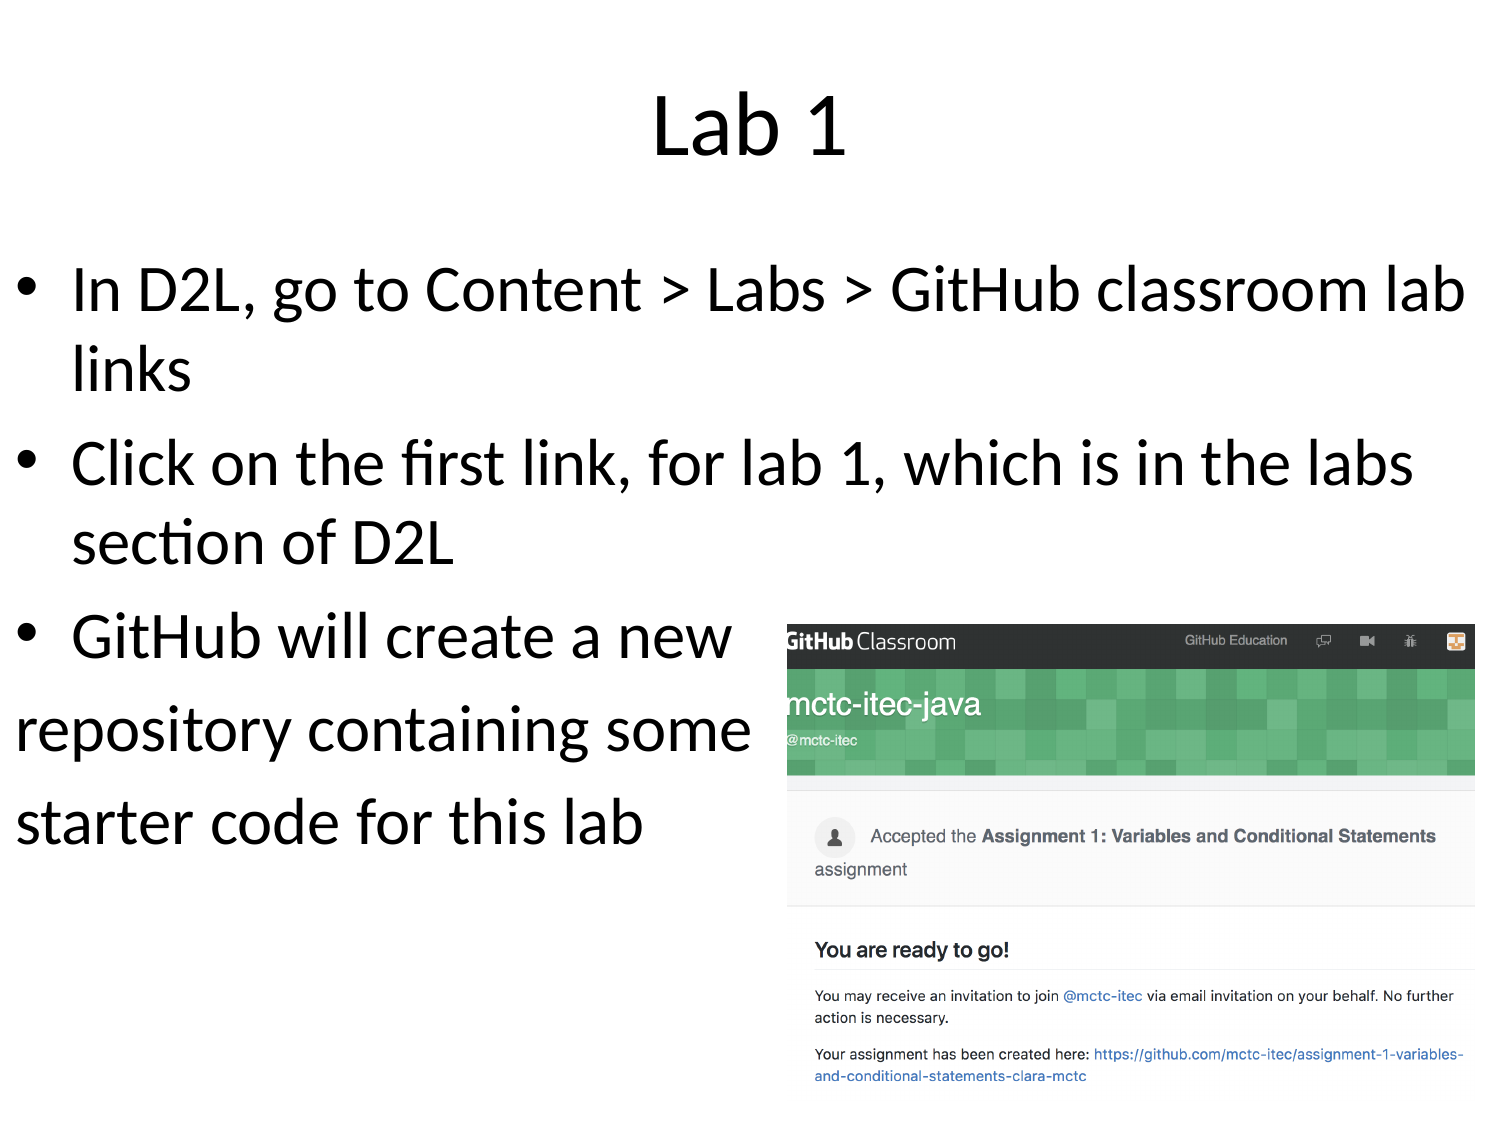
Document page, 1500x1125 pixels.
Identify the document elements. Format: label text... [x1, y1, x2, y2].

list In D2L, go to Content > Labs > GitHub classroom lab links Click on the first link, for lab 1, which is in the labs section of D2L GitHub will create a new repository containing some starter code for this lab [0, 237, 1500, 980]
picture [787, 624, 1476, 1101]
title Lab 1 [75, 24, 1425, 213]
